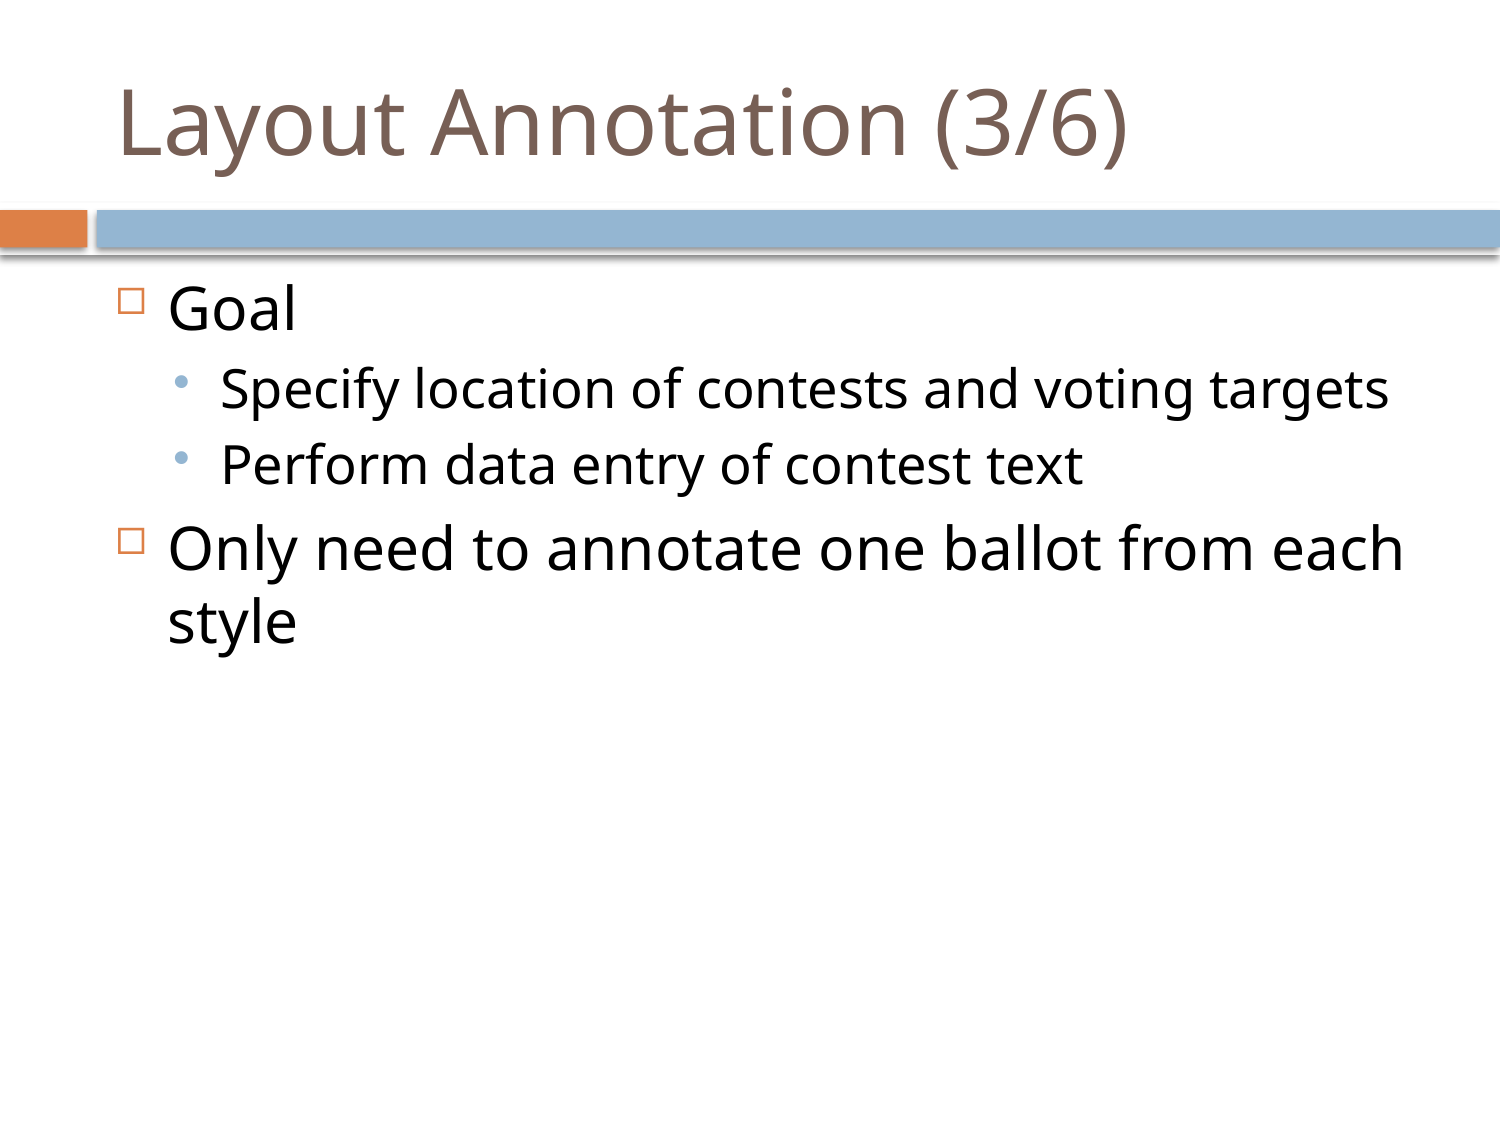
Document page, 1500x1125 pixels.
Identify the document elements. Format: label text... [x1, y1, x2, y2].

list Goal Specify location of contests and voting targets Perform data entry of contest text Only need to annotate one ballot from each style [100, 262, 1438, 1000]
title Layout Annotation (3/6) [100, 37, 1438, 200]
